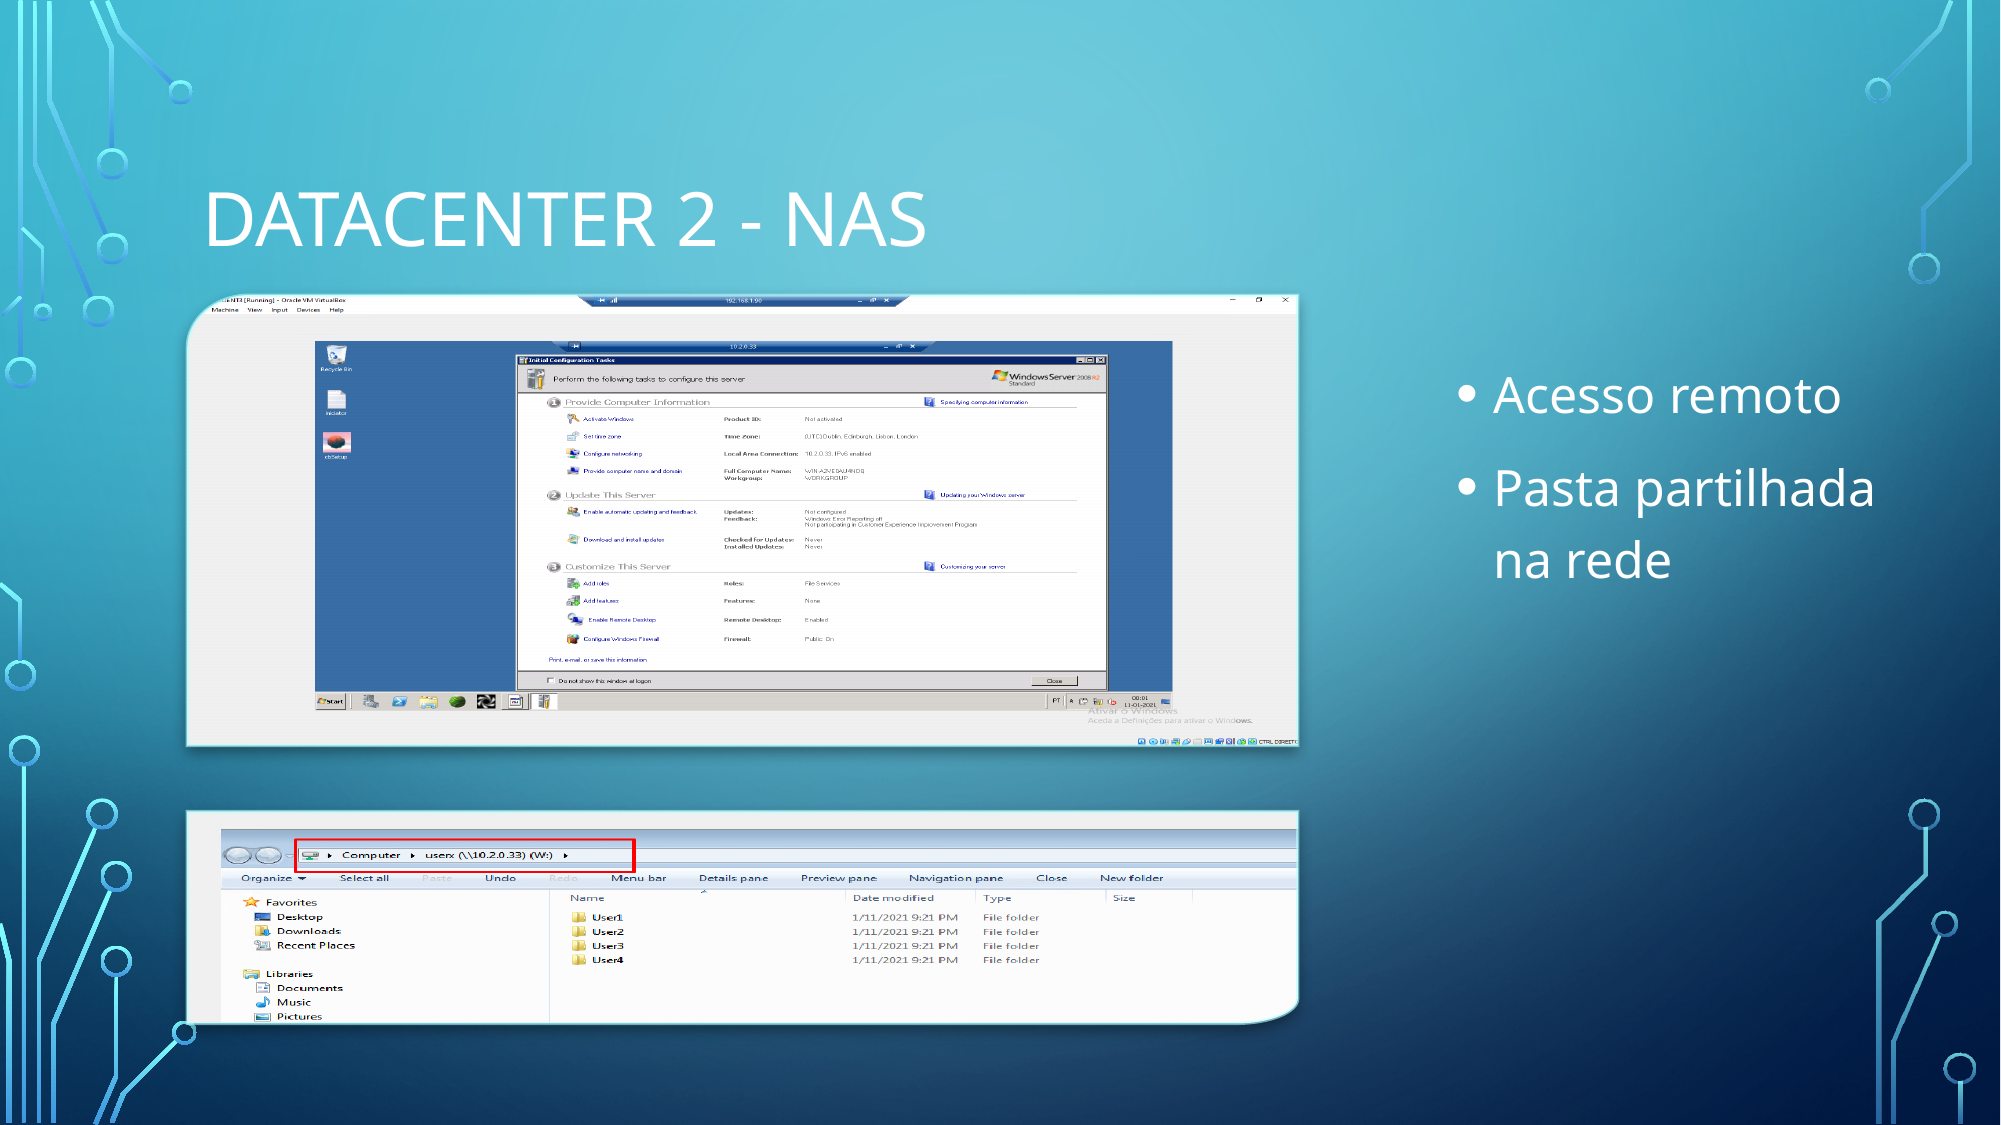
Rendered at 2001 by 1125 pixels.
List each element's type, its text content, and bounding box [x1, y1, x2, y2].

picture [186, 811, 1299, 1024]
picture [186, 294, 1299, 746]
list Acesso remoto Pasta partilhada na rede [1441, 343, 1906, 925]
title Datacenter 2 - NAS [187, 101, 1813, 344]
